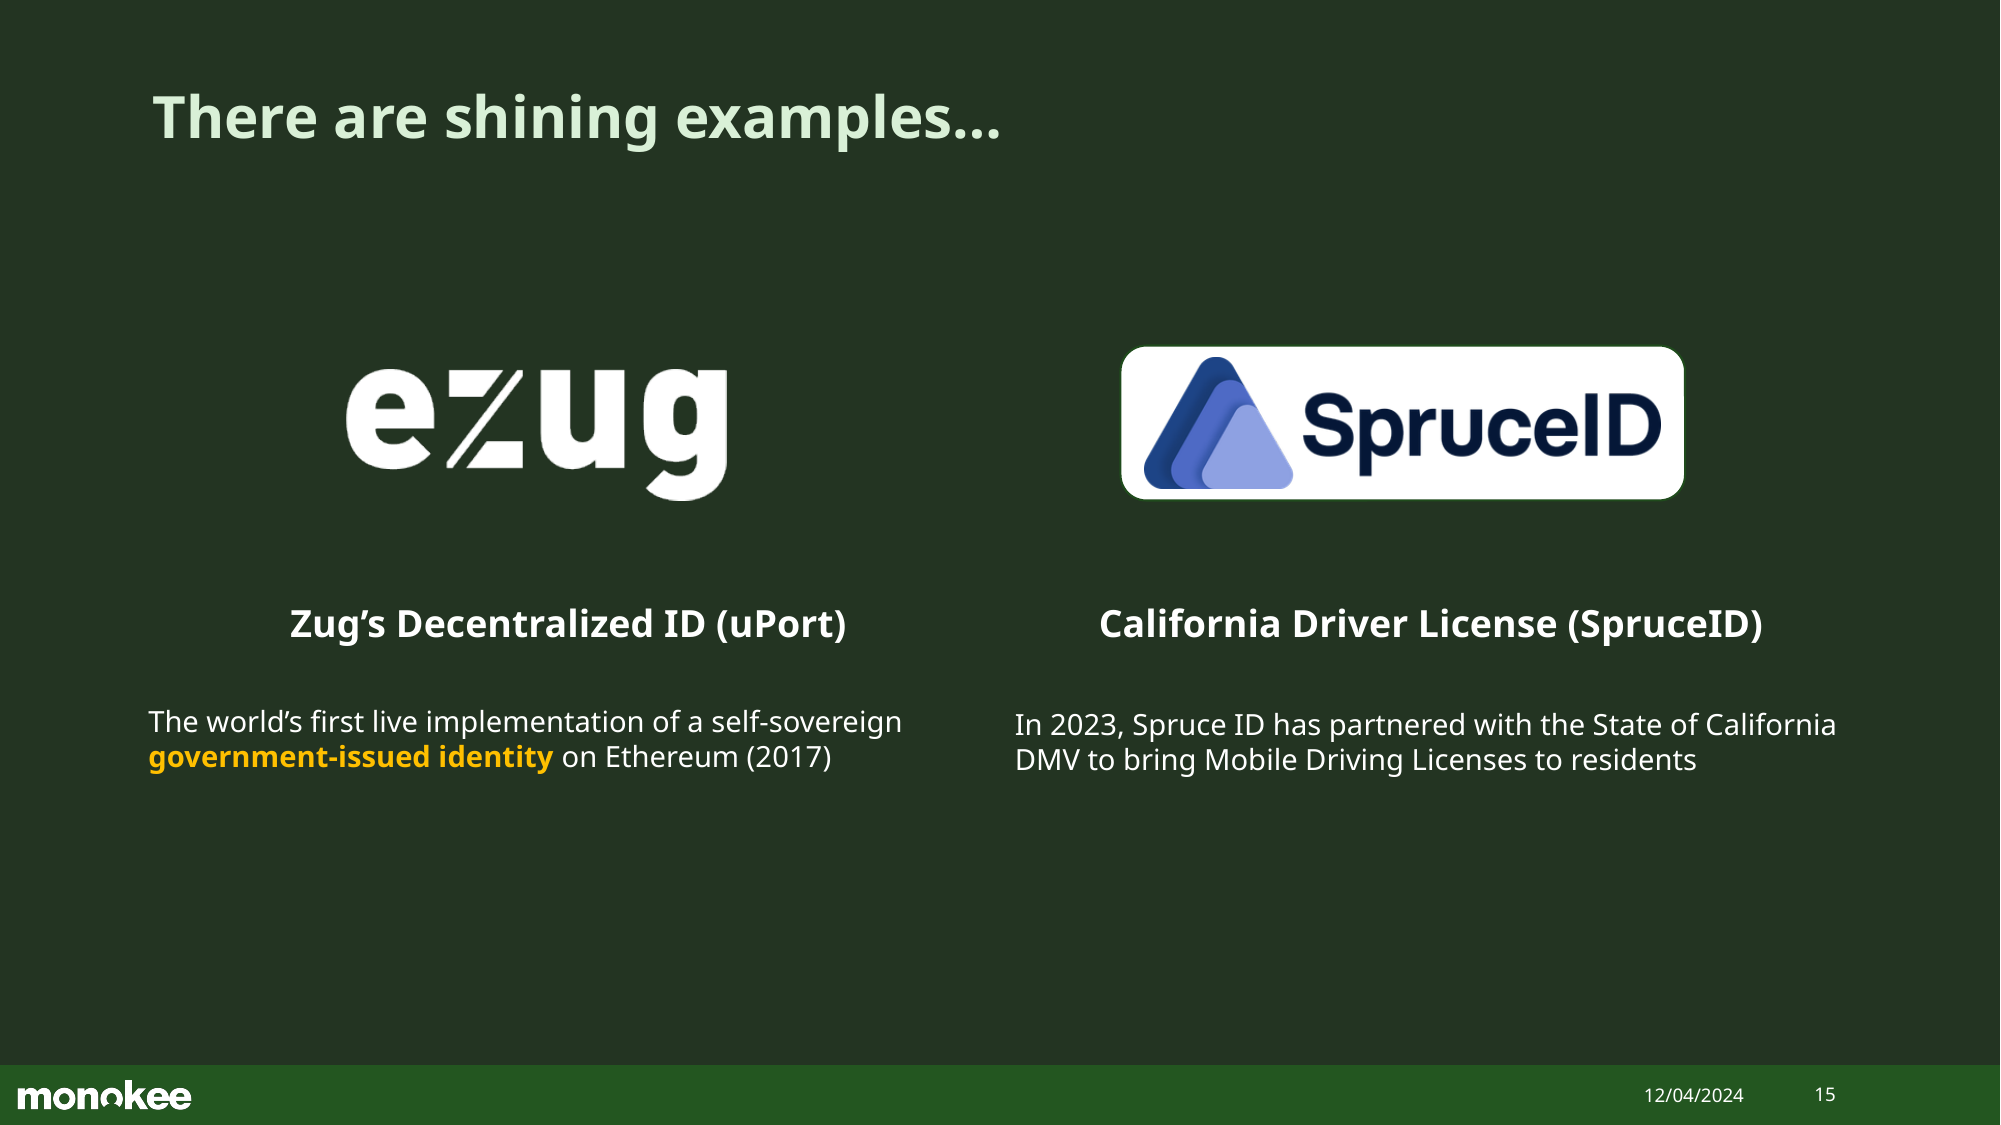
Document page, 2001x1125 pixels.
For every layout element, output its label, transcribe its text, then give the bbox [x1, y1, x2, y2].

picture [17, 1080, 192, 1110]
picture [1144, 357, 1661, 489]
text_box [1119, 344, 1687, 502]
title There are shining examples… [137, 59, 1863, 179]
text_box The world’s first live implementation of a self-sovereign government-issued identity on Ethereum (2017) [133, 695, 1000, 781]
text_box In 2023, Spruce ID has partnered with the State of California DMV to bring Mobile Driving Licenses to residents [999, 698, 1867, 784]
slide_number 15 [1783, 1065, 1867, 1125]
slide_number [1603, 1065, 1783, 1125]
text_box California Driver License (SpruceID) [999, 592, 1863, 653]
picture [346, 369, 727, 501]
text_box Zug’s Decentralized ID (uPort) [137, 592, 999, 653]
